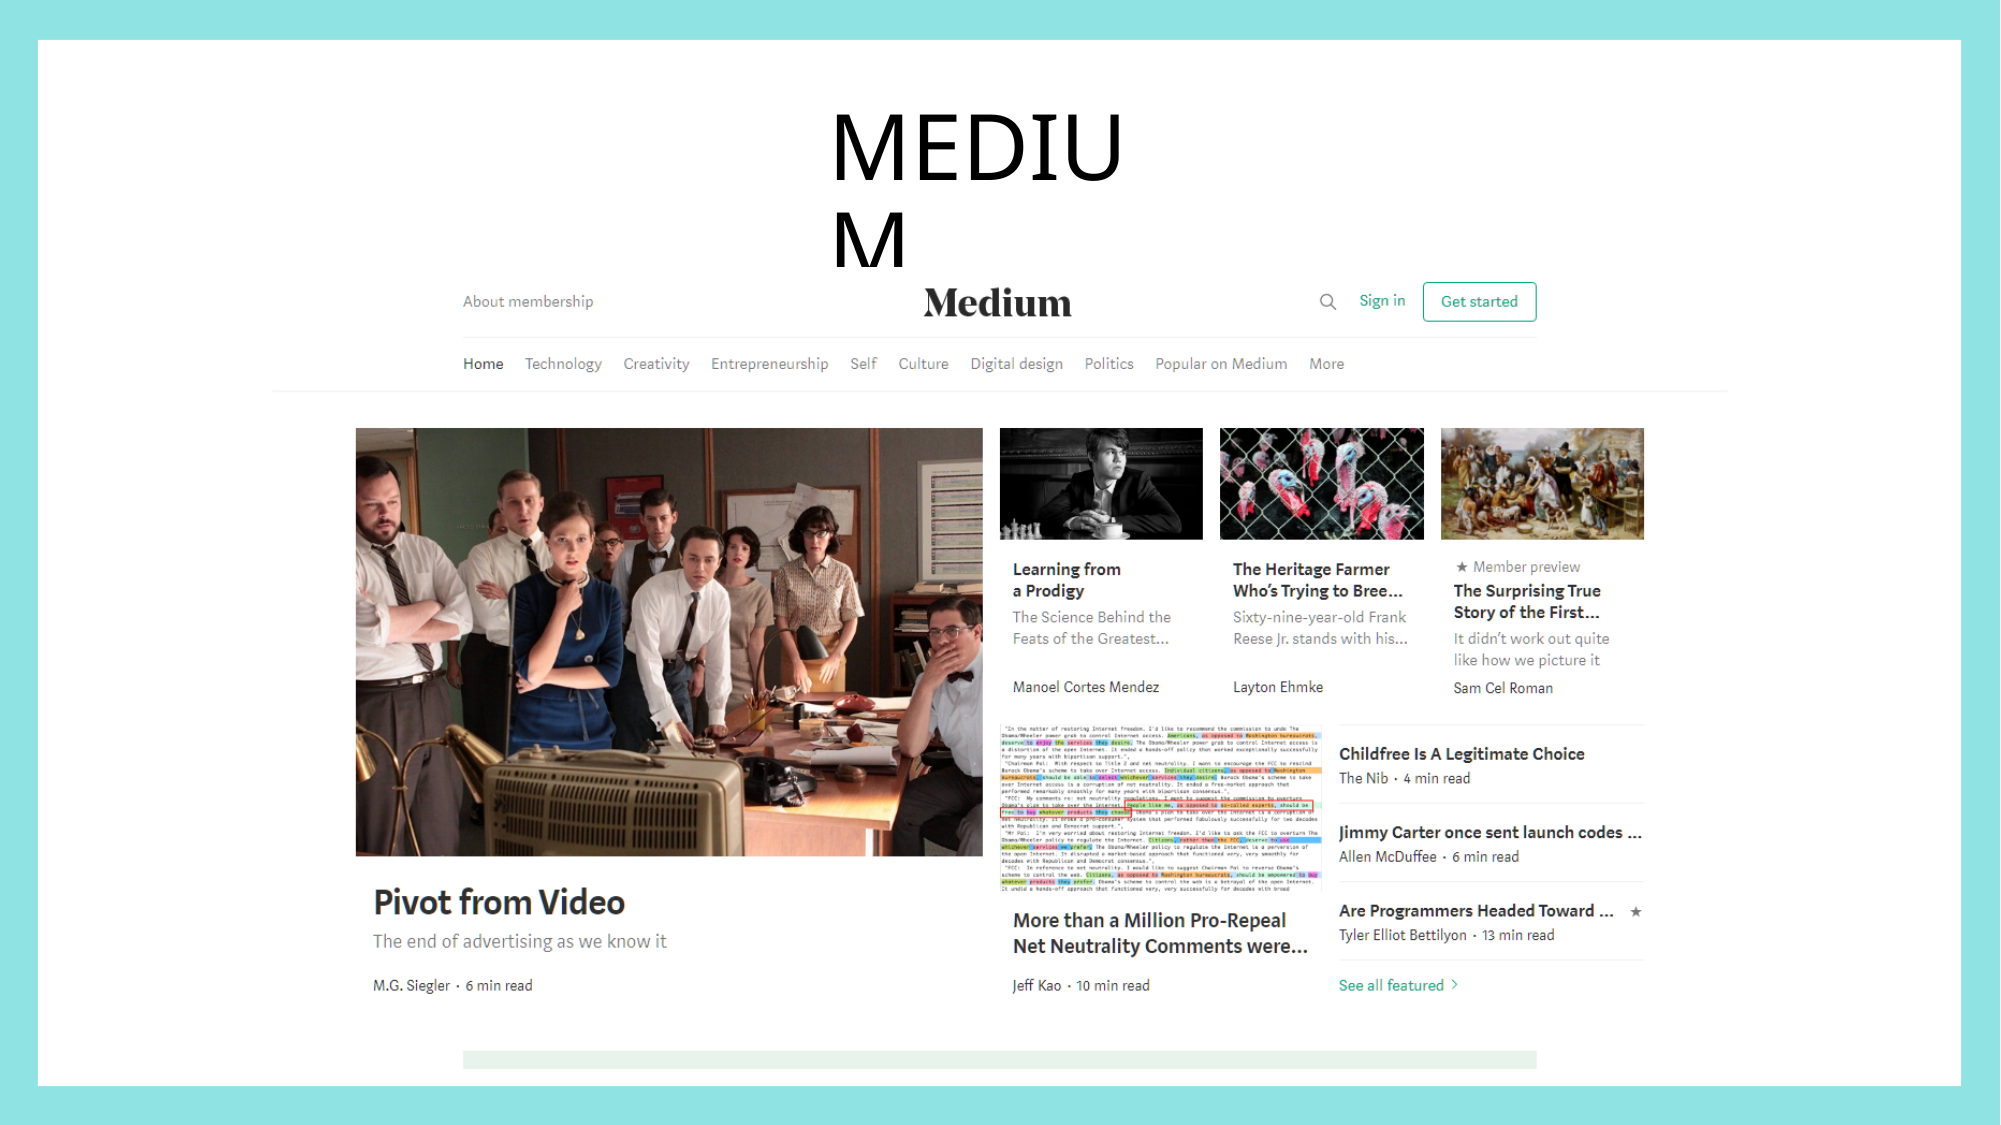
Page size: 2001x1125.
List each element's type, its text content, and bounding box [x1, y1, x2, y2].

title MEDIUM [813, 109, 1218, 265]
picture [270, 267, 1730, 1069]
